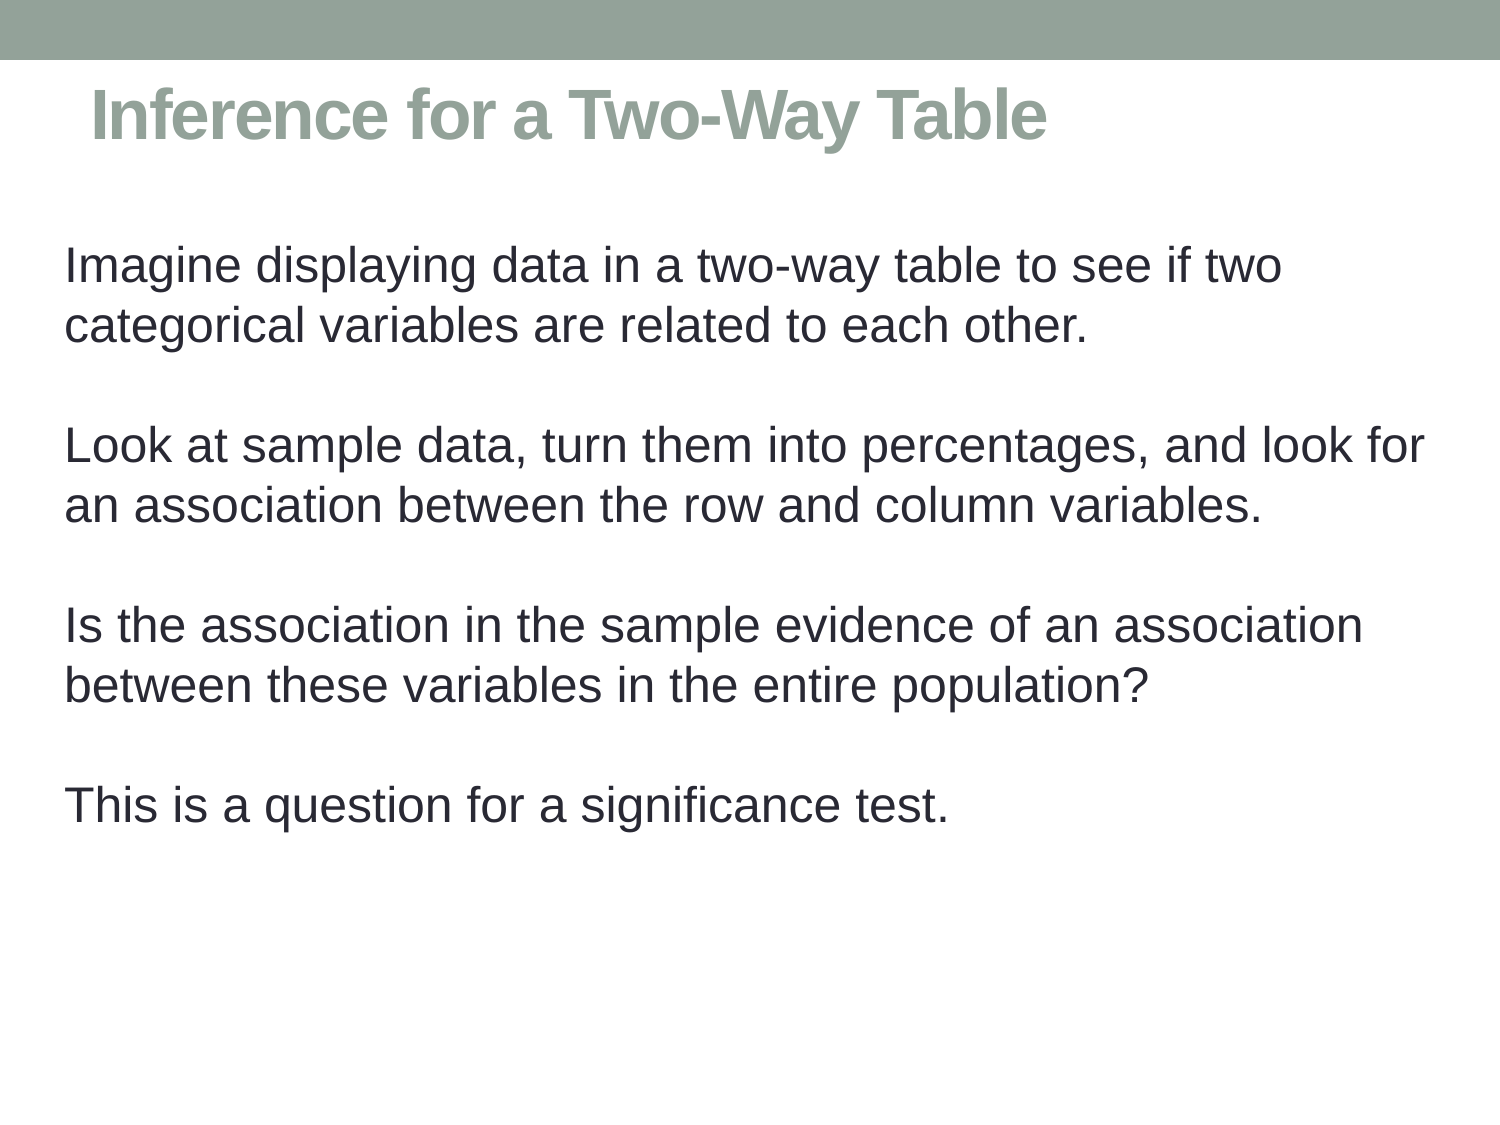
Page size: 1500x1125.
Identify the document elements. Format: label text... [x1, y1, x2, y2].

title Inference for a Two-Way Table [75, 60, 1425, 224]
text_box Imagine displaying data in a two-way table to see if two categorical variables are related to each other. Look at sample data, turn them into percentages, and look for an association between the row and column variables. Is the association in the sample evidence of an association between these variables in the entire population? This is a question for a significance test. [49, 224, 1487, 840]
